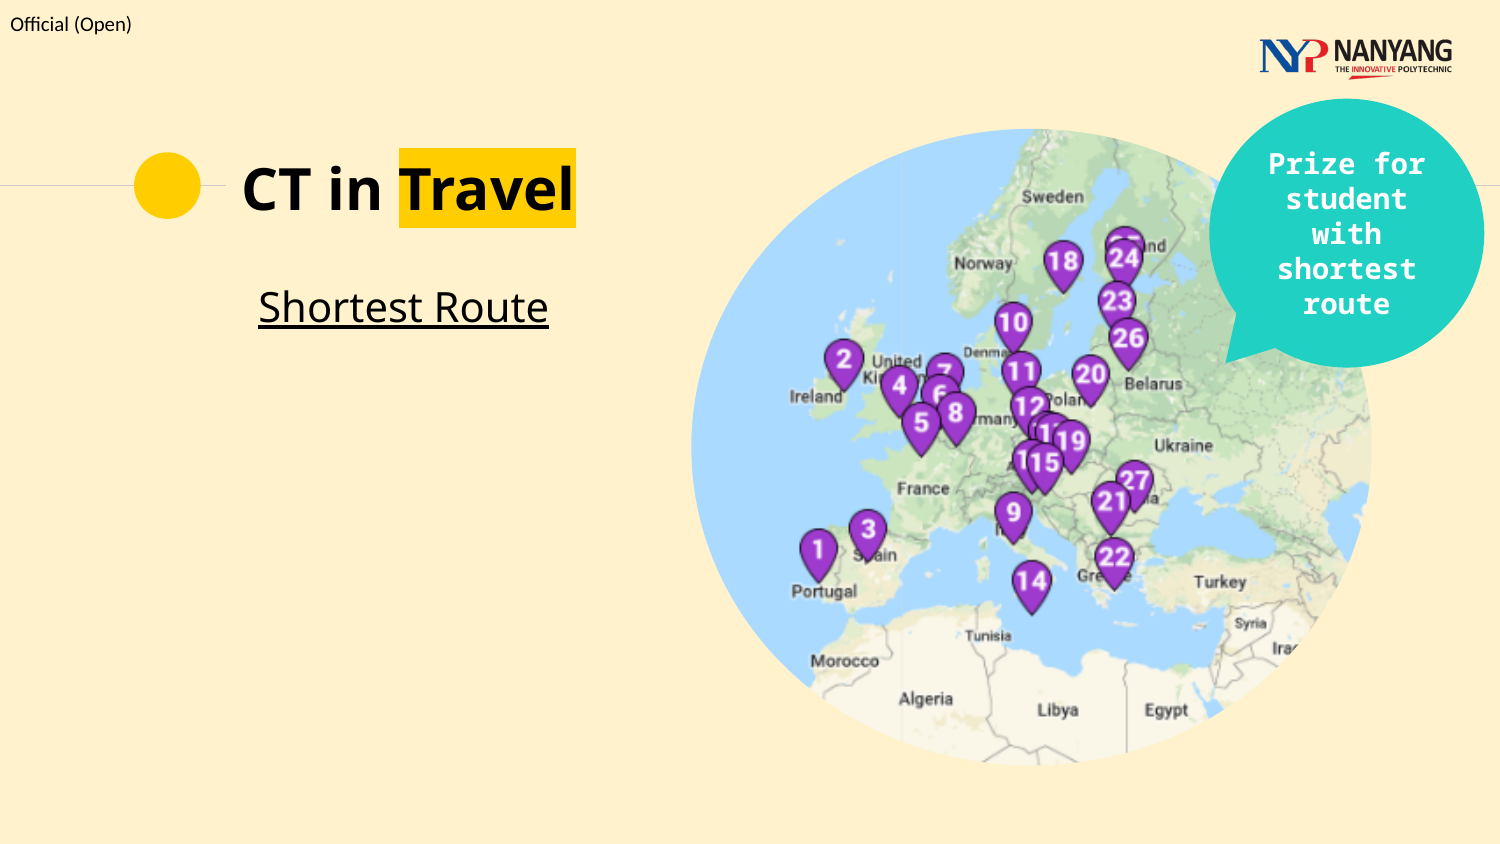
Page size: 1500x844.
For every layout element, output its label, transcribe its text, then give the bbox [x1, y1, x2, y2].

title CT in Travel [226, 151, 685, 223]
list Shortest Route [226, 265, 789, 796]
picture [691, 128, 1372, 766]
picture [1247, 27, 1464, 92]
text_box Prize for student with shortest route [1258, 96, 1487, 367]
